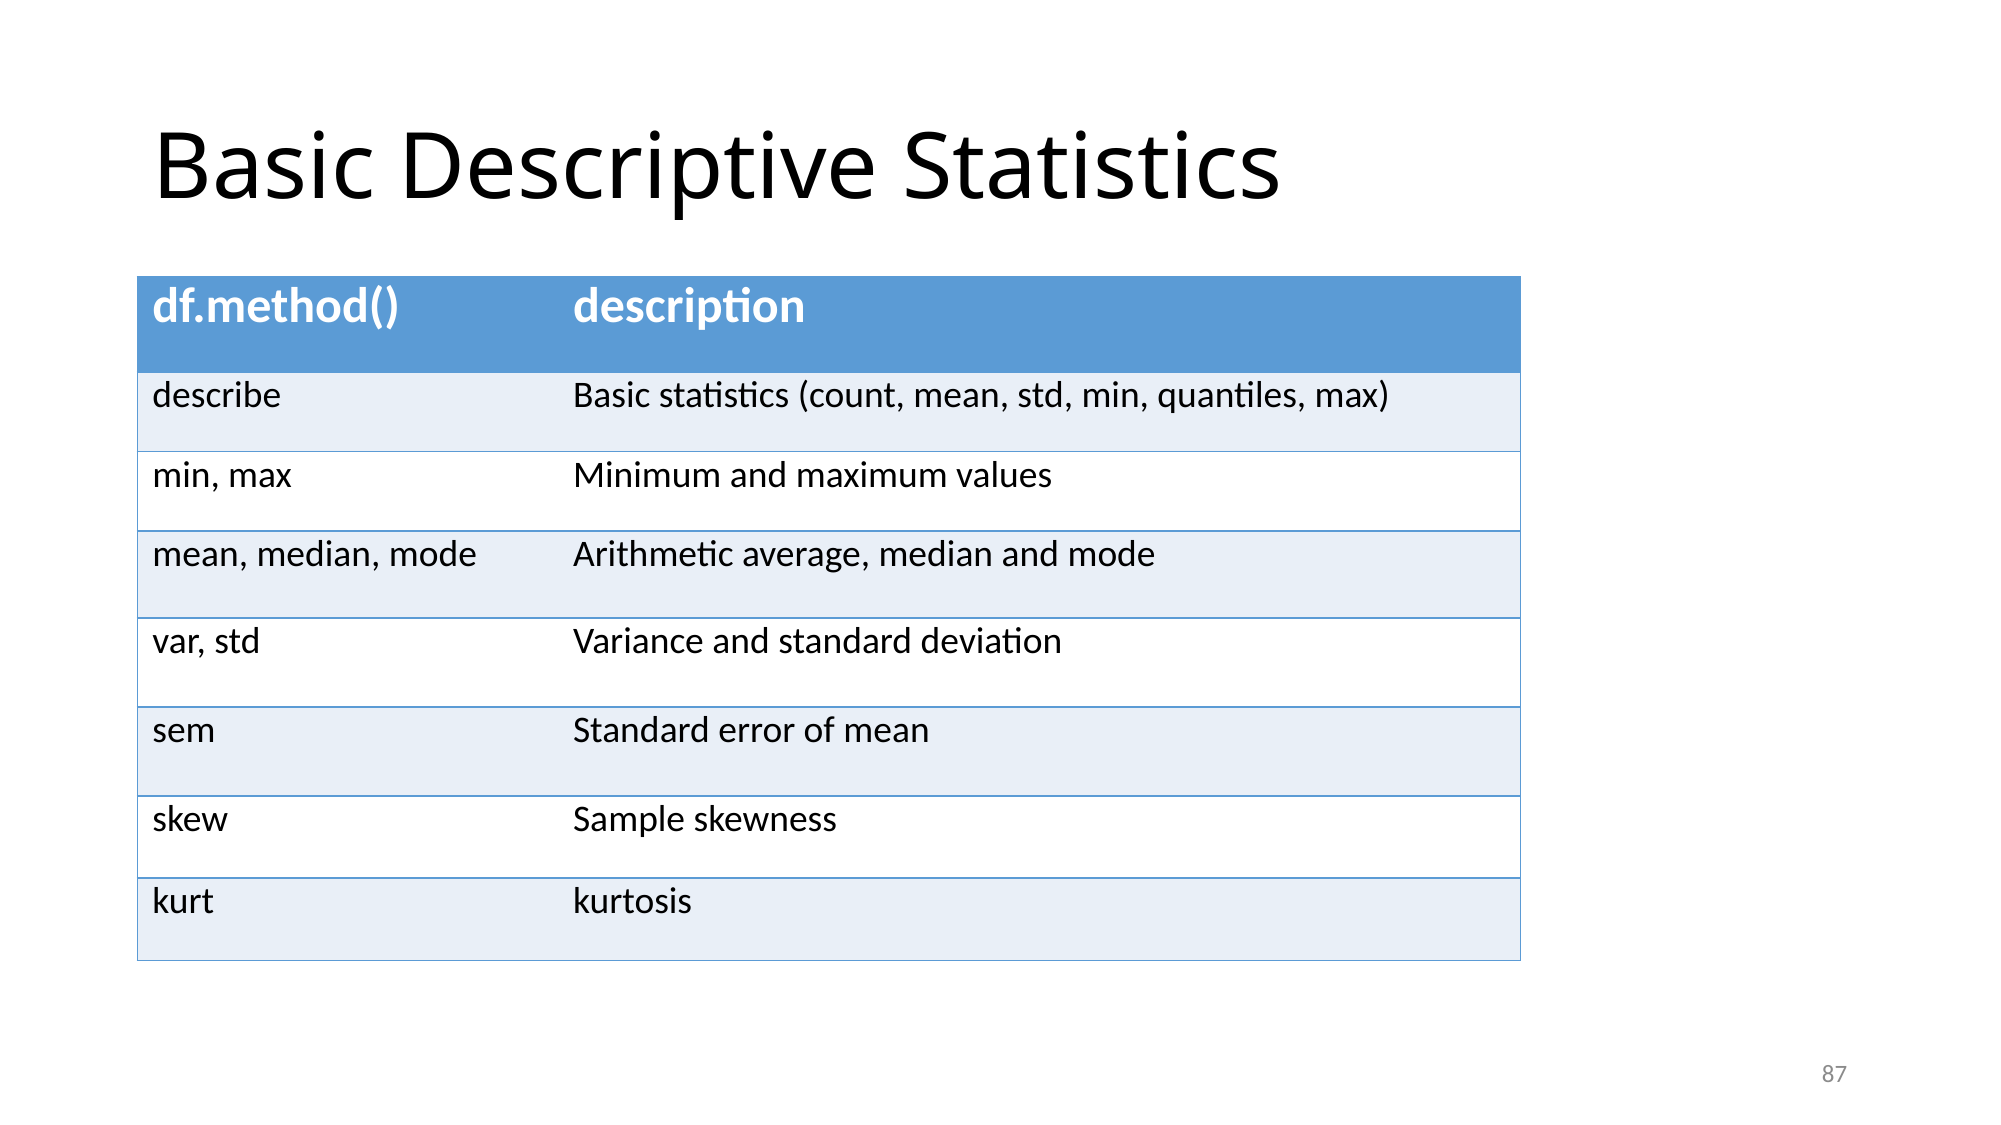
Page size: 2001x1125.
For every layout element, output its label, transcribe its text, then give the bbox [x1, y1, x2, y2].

table_cell sem [138, 708, 558, 795]
table_cell Standard error of mean [558, 708, 1520, 795]
title Basic Descriptive Statistics [137, 59, 1863, 278]
table_cell mean, median, mode [138, 532, 558, 617]
table_cell describe [138, 373, 558, 451]
slide_number 87 [1412, 1042, 1863, 1103]
table_header df.method() [138, 278, 558, 371]
table_cell var, std [138, 619, 558, 706]
table_cell skew [138, 797, 558, 877]
table_cell Arithmetic average, median and mode [558, 532, 1520, 617]
table_cell Sample skewness [558, 797, 1520, 877]
table_cell Basic statistics (count, mean, std, min, quantiles, max) [558, 373, 1520, 451]
table_cell min, max [138, 452, 558, 530]
table_cell Variance and standard deviation [558, 619, 1520, 706]
table_header description [558, 278, 1520, 371]
table_cell kurtosis [558, 879, 1520, 960]
table_cell kurt [138, 879, 558, 960]
table_cell Minimum and maximum values [558, 452, 1520, 530]
